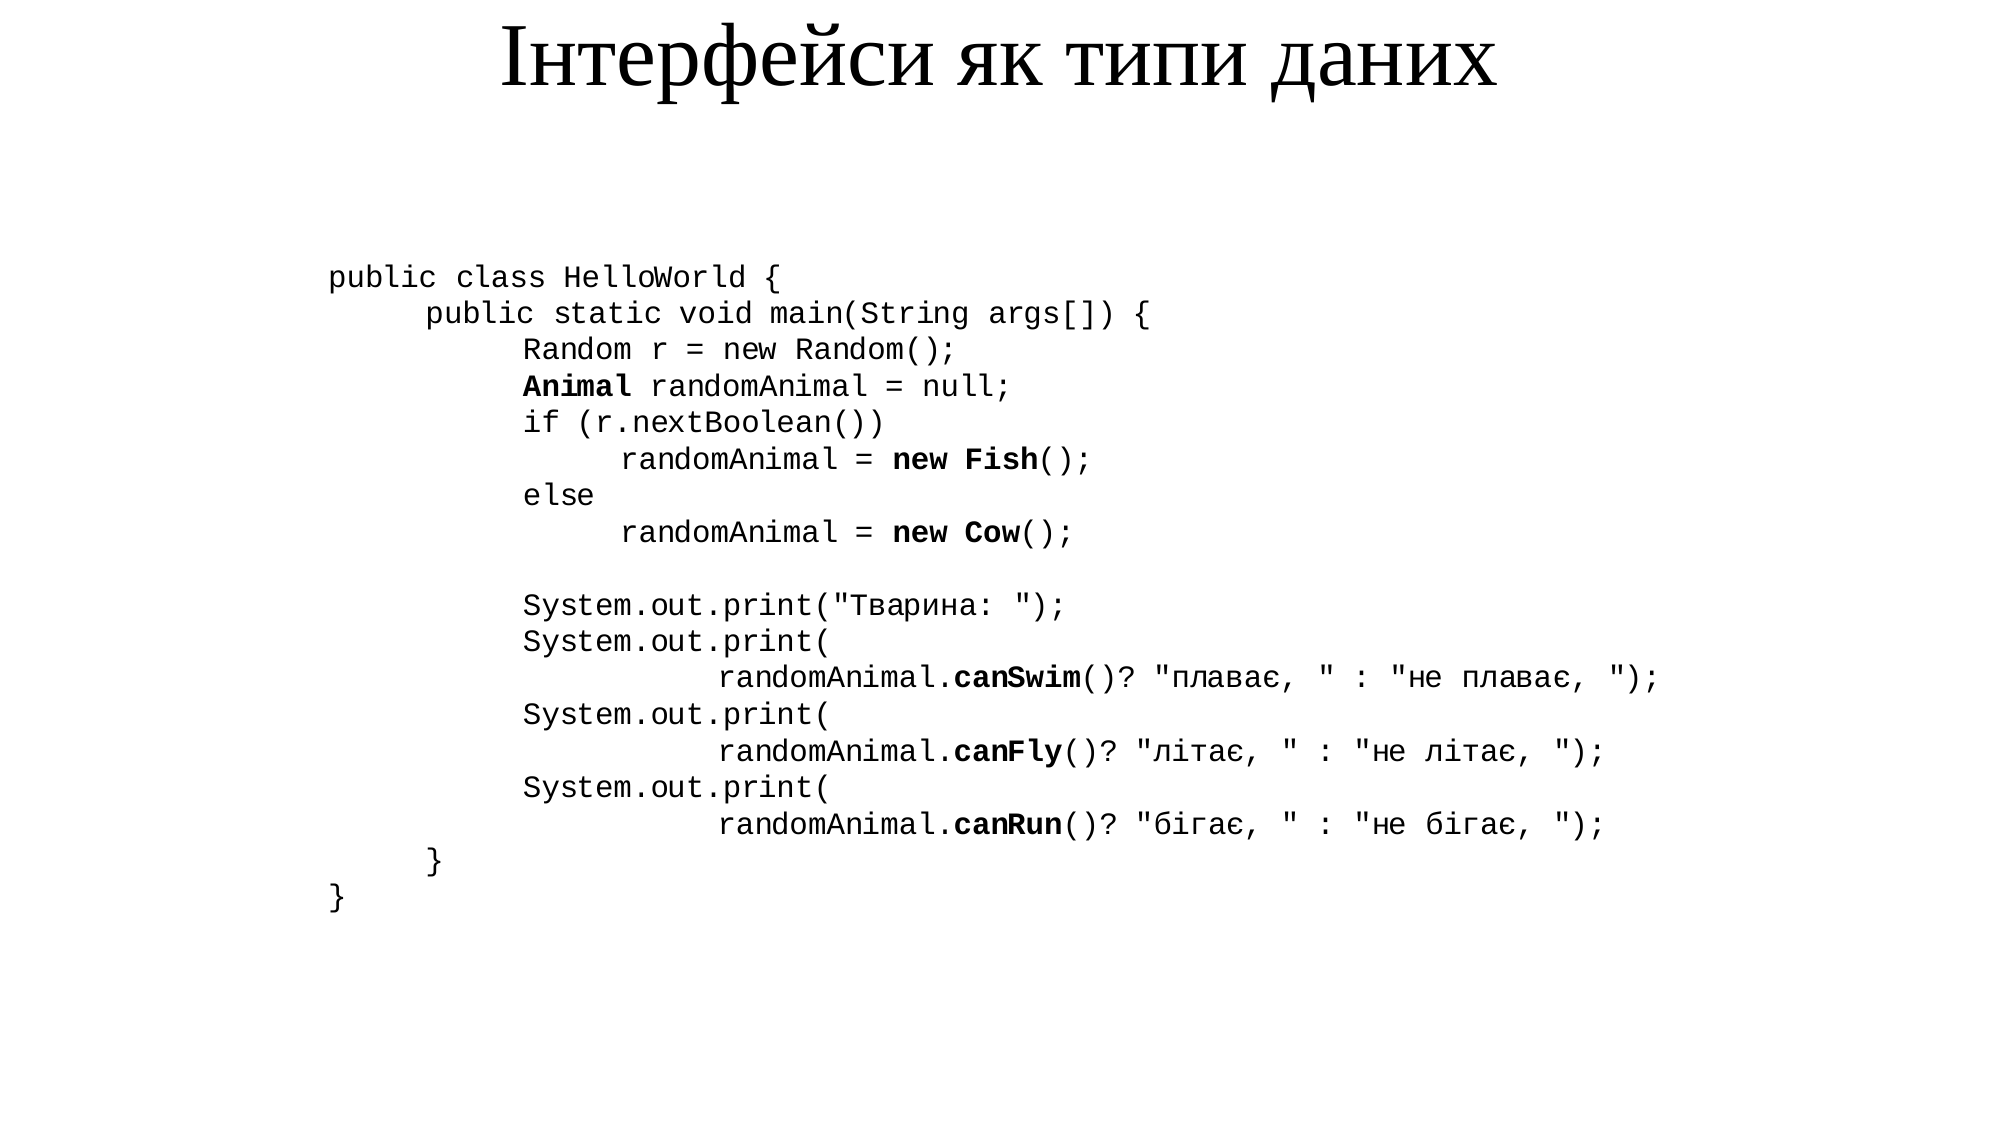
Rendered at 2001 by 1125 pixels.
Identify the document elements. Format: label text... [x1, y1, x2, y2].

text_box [310, 224, 1823, 949]
title Інтерфейси як типи даних [0, 0, 2000, 113]
